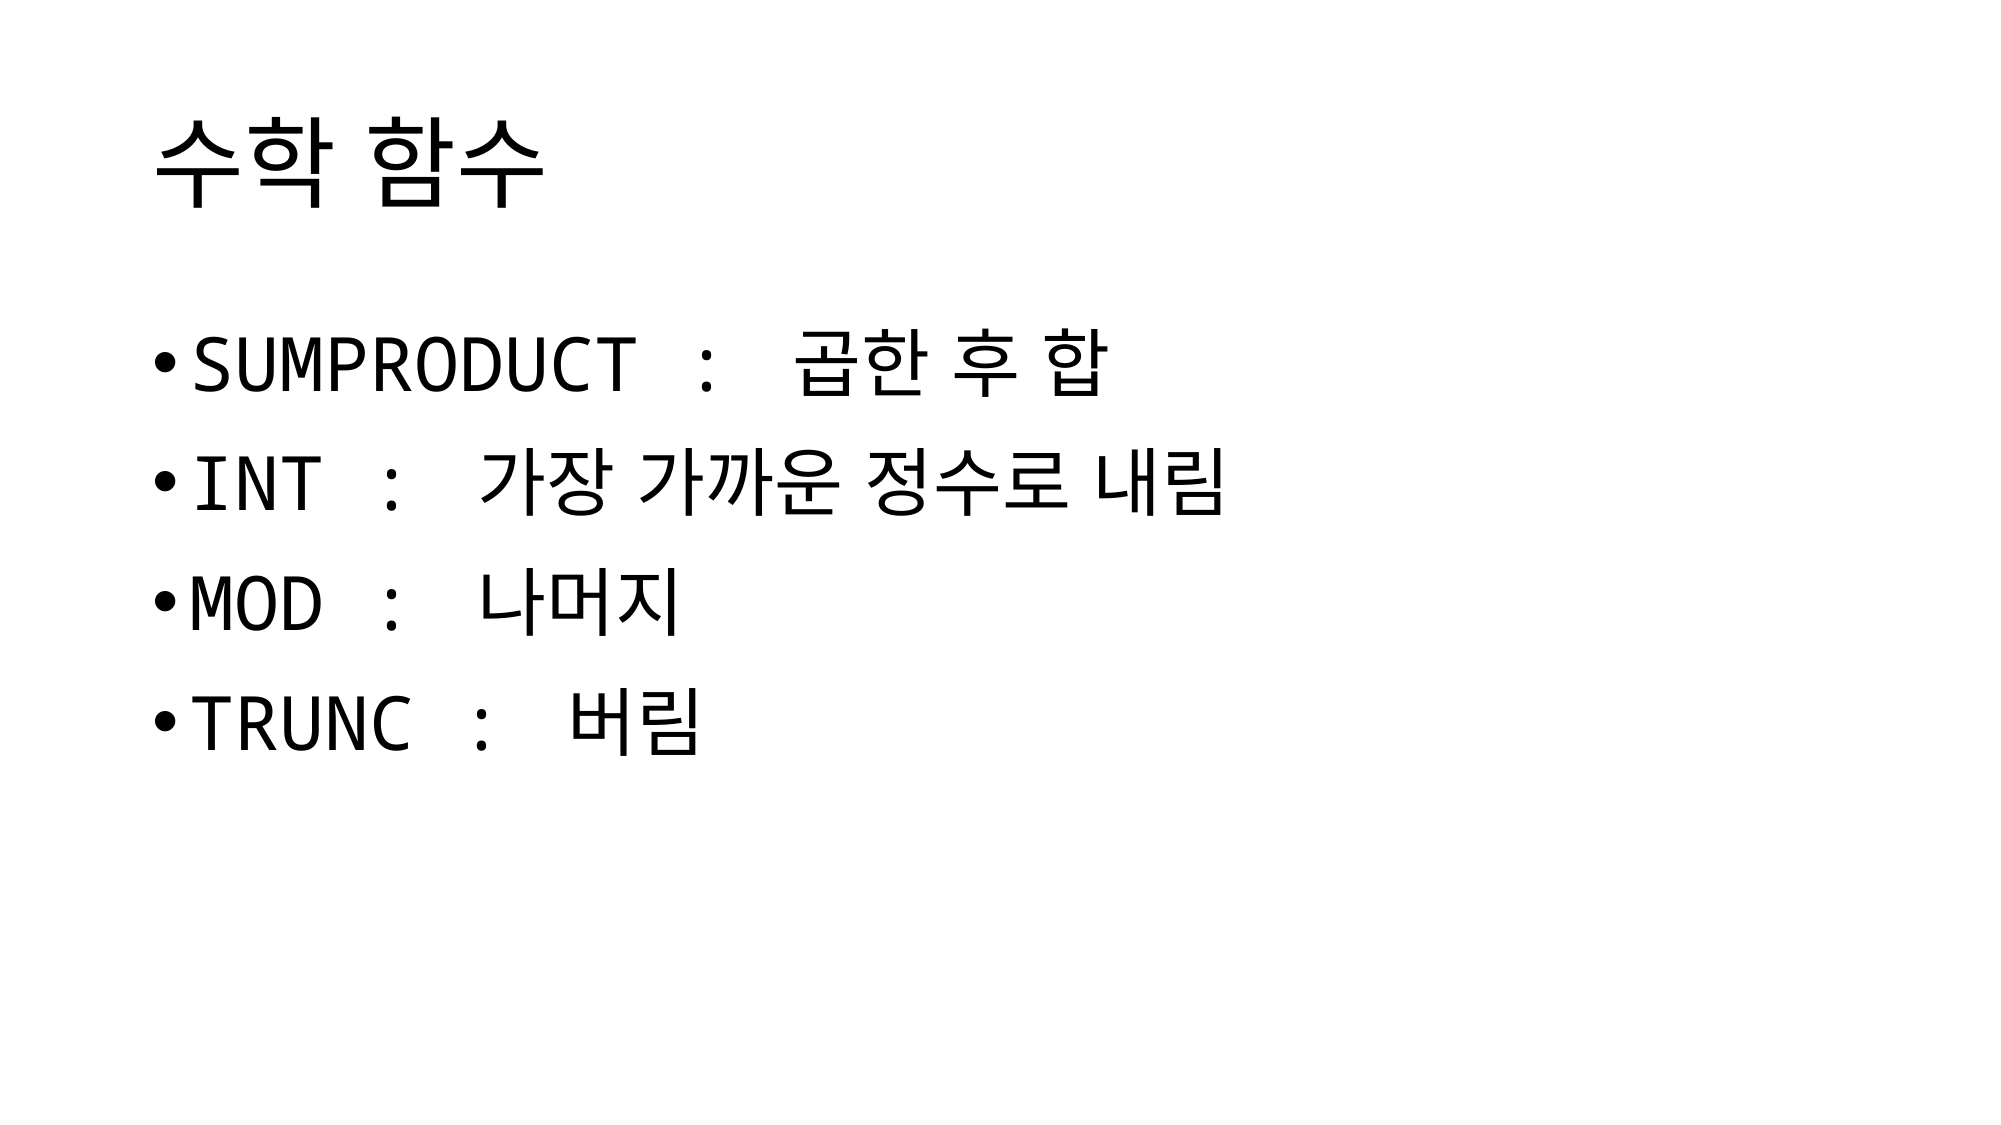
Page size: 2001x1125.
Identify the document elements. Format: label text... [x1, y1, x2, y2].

title 수학 함수 [137, 59, 1863, 278]
list SUMPRODUCT : 곱한 후 합 INT : 가장 가까운 정수로 내림 MOD : 나머지 TRUNC : 버림 [137, 299, 1863, 1014]
